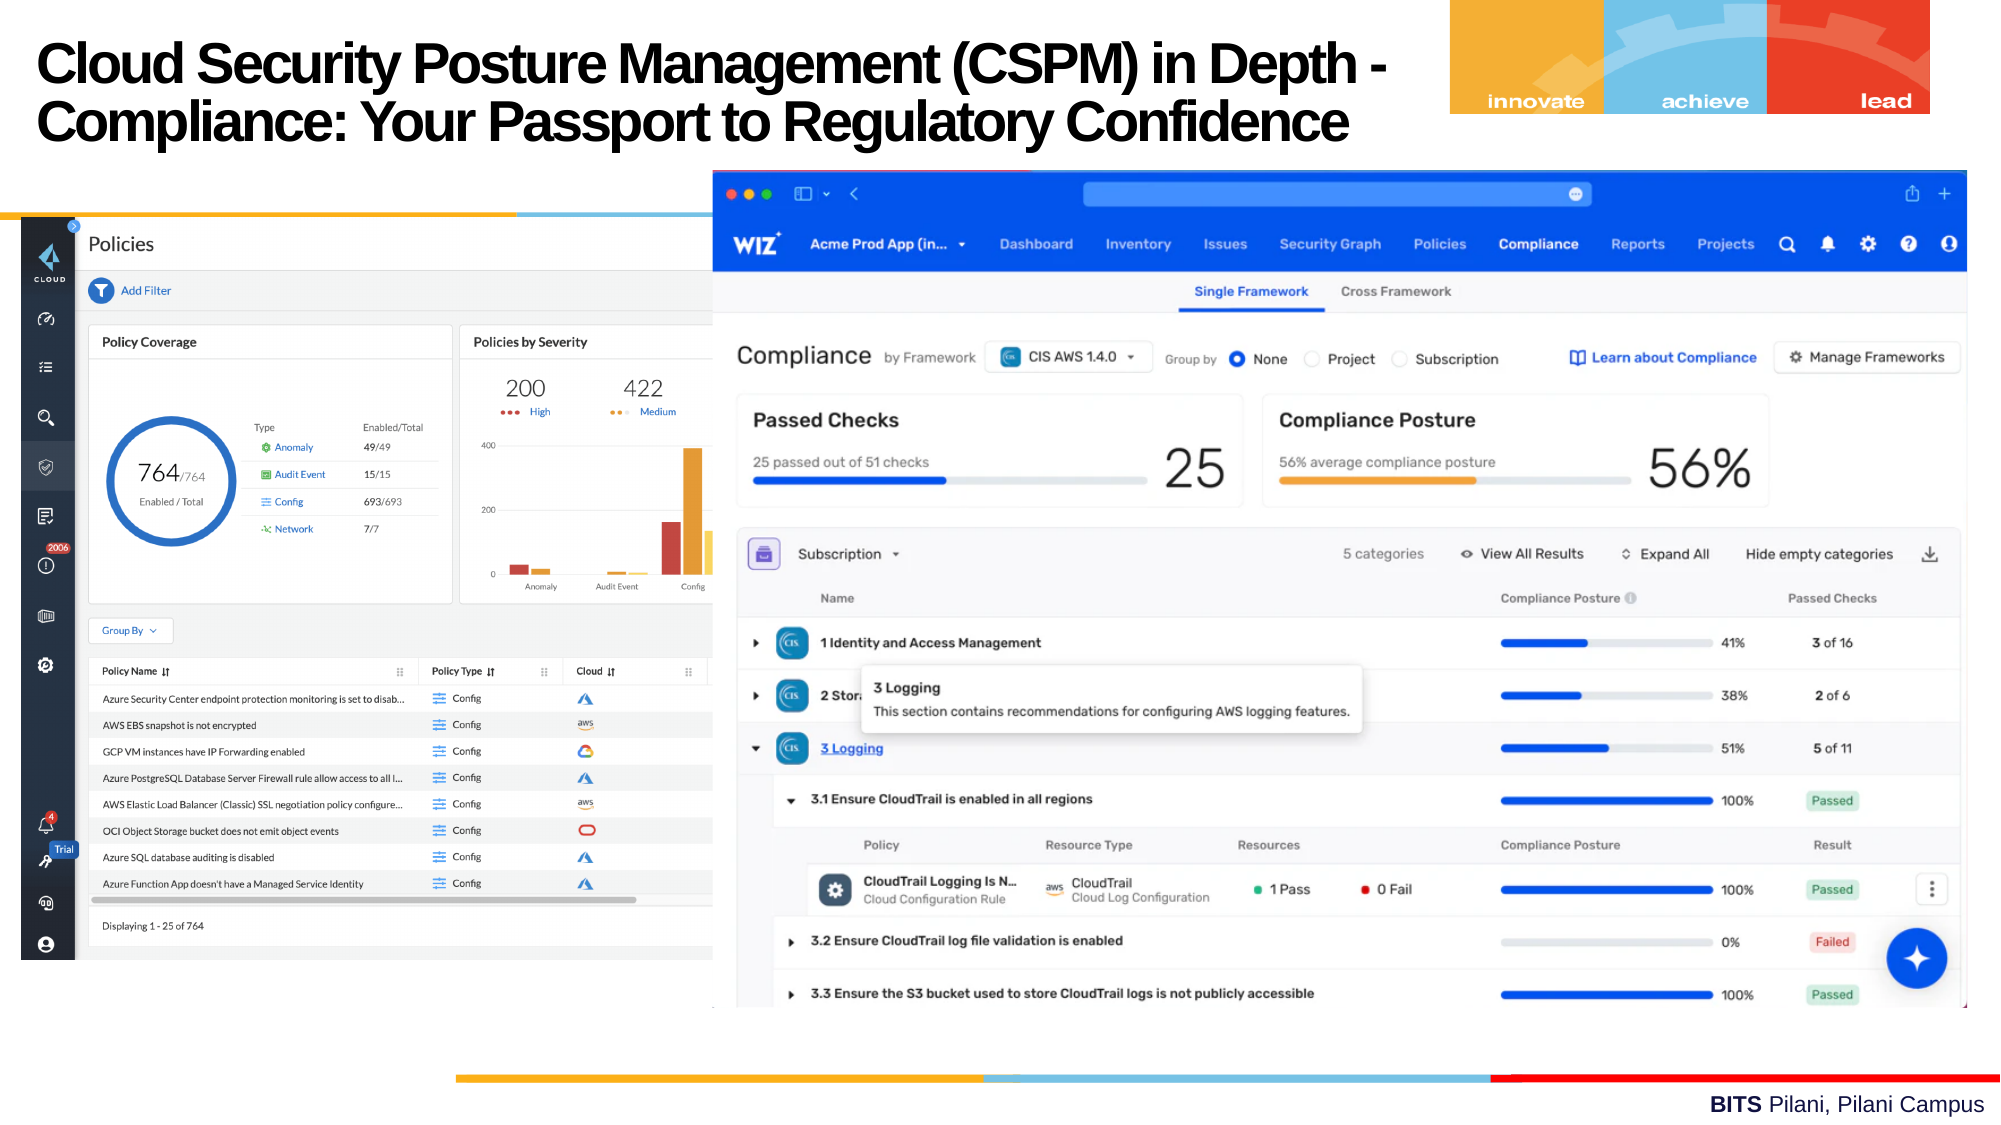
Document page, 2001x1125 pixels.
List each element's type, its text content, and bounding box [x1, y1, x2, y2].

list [20, 216, 712, 961]
picture [712, 169, 1968, 1009]
list Cloud Security Posture Management (CSPM) in Depth - Compliance: Your Passport to Regulatory Confidence [21, 1, 1405, 189]
picture [1449, 0, 1930, 114]
